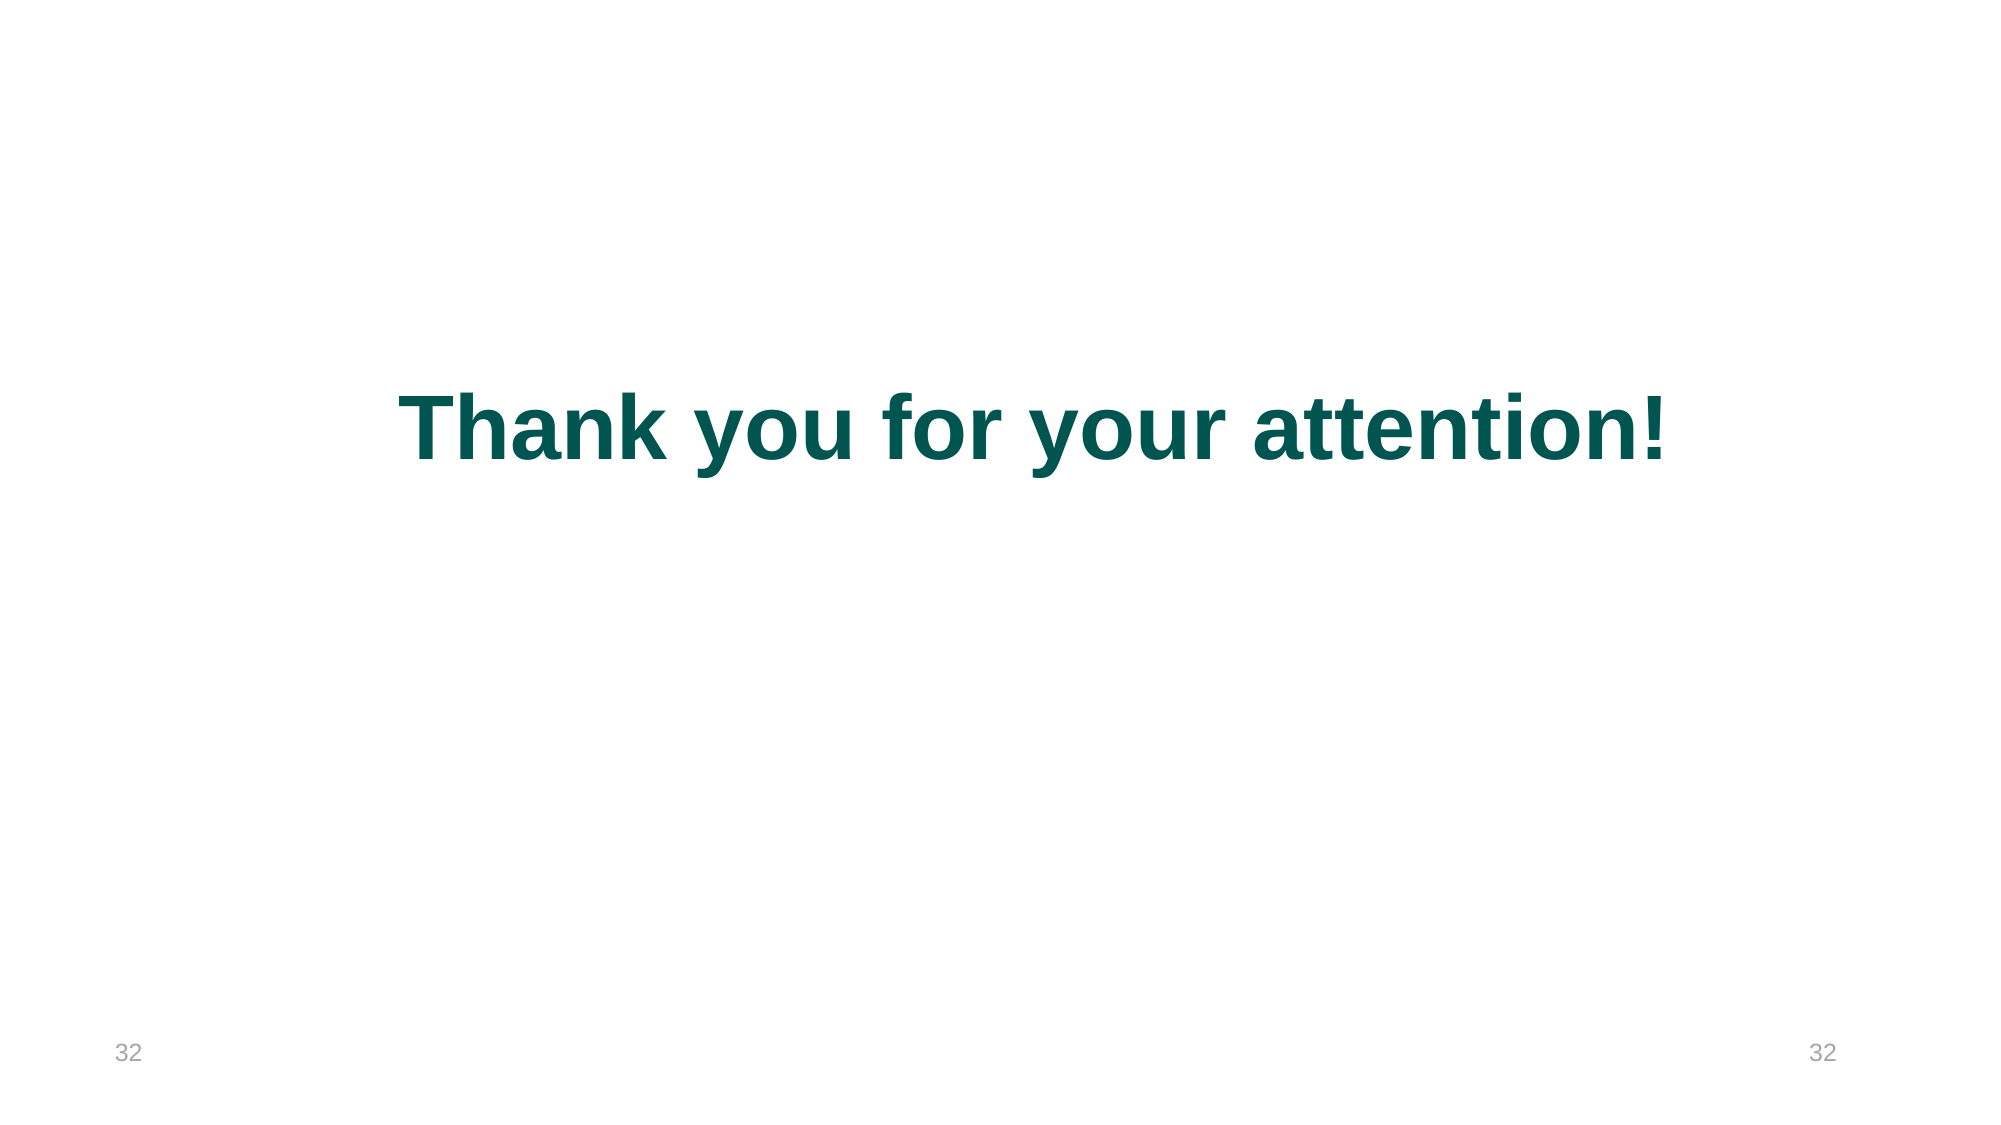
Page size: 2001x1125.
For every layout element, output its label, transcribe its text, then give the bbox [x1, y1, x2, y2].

slide_number 32 [99, 1028, 641, 1089]
title Thank you for your attention! [135, 328, 1936, 517]
